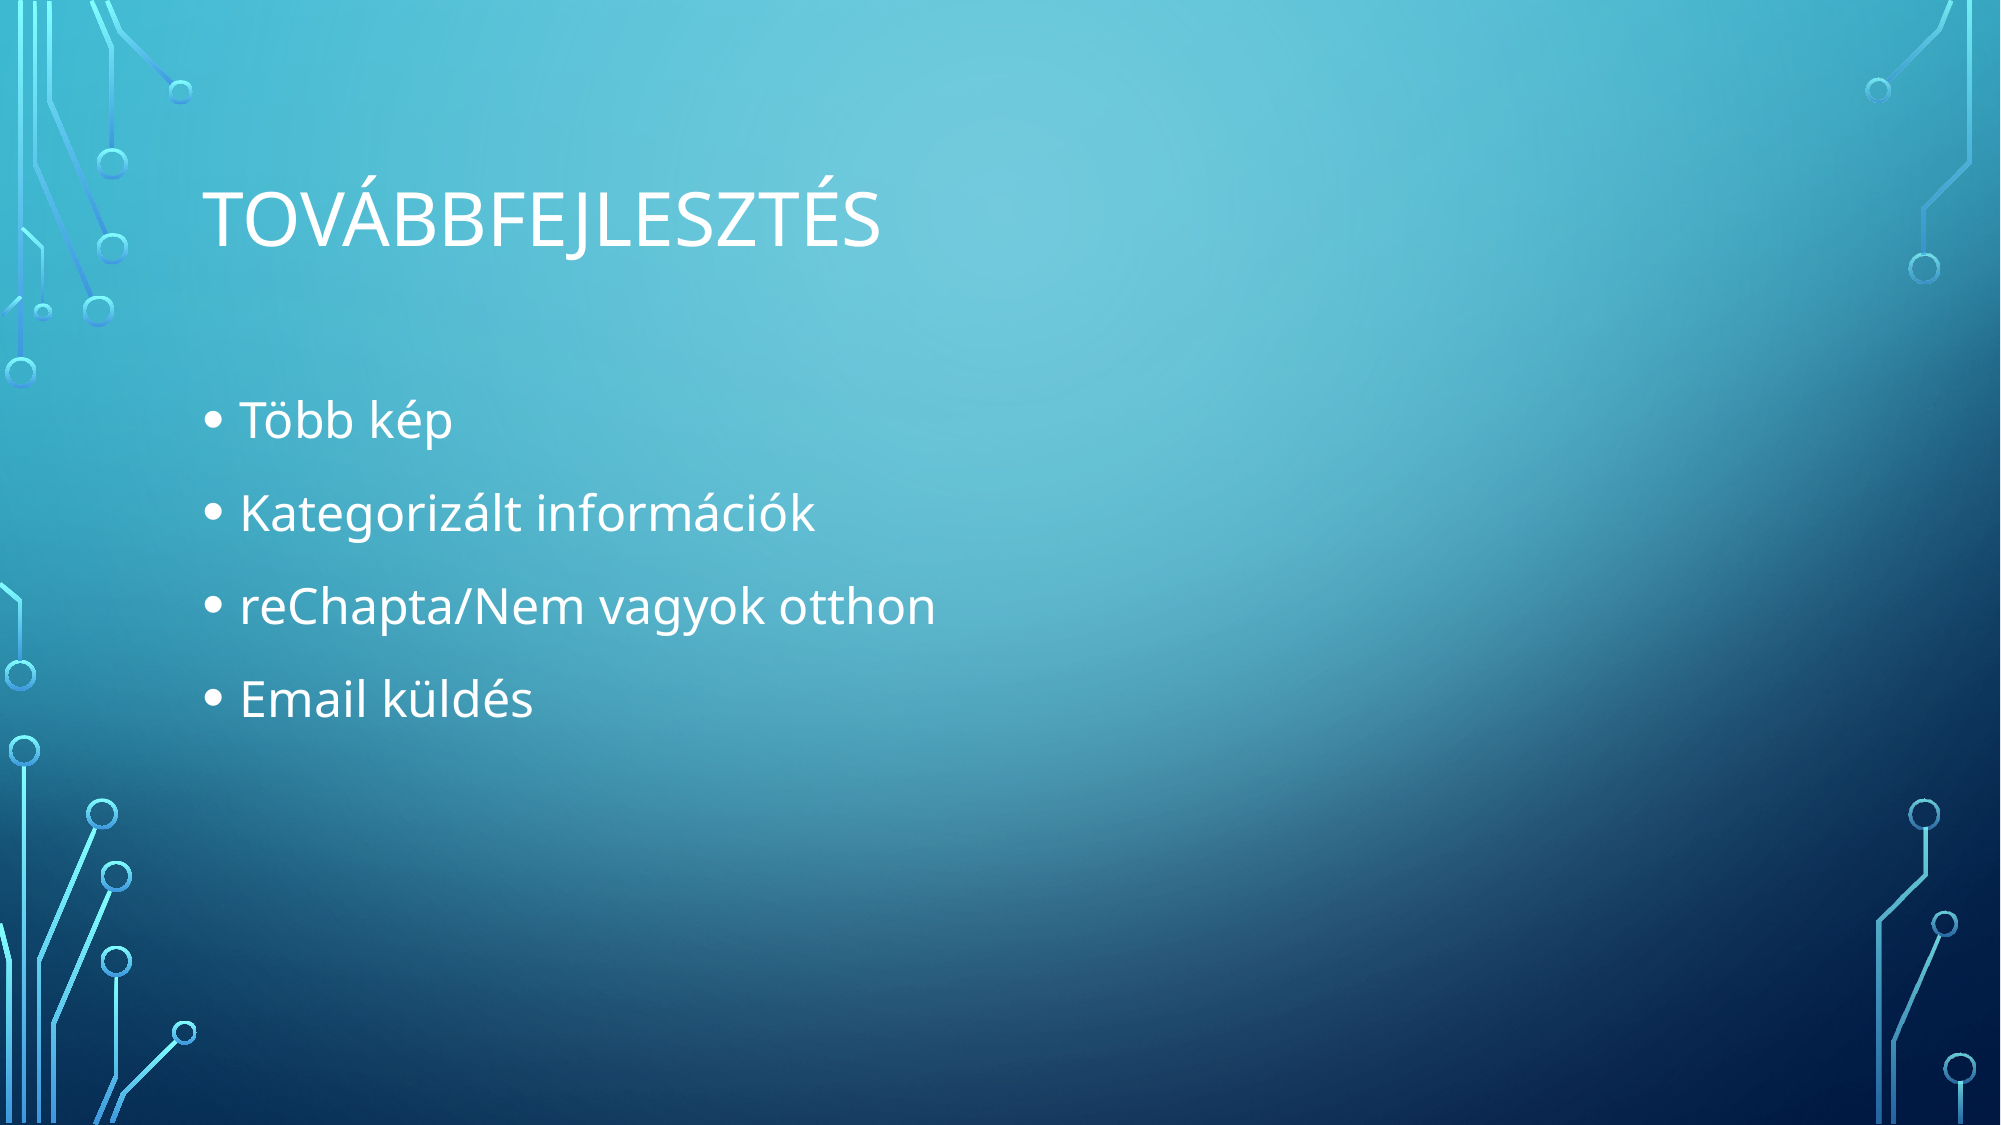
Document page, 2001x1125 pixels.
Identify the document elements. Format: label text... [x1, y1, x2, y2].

title Továbbfejlesztés [187, 101, 1813, 344]
list Több kép Kategorizált információk reChapta/Nem vagyok otthon Email küldés [187, 369, 1813, 950]
